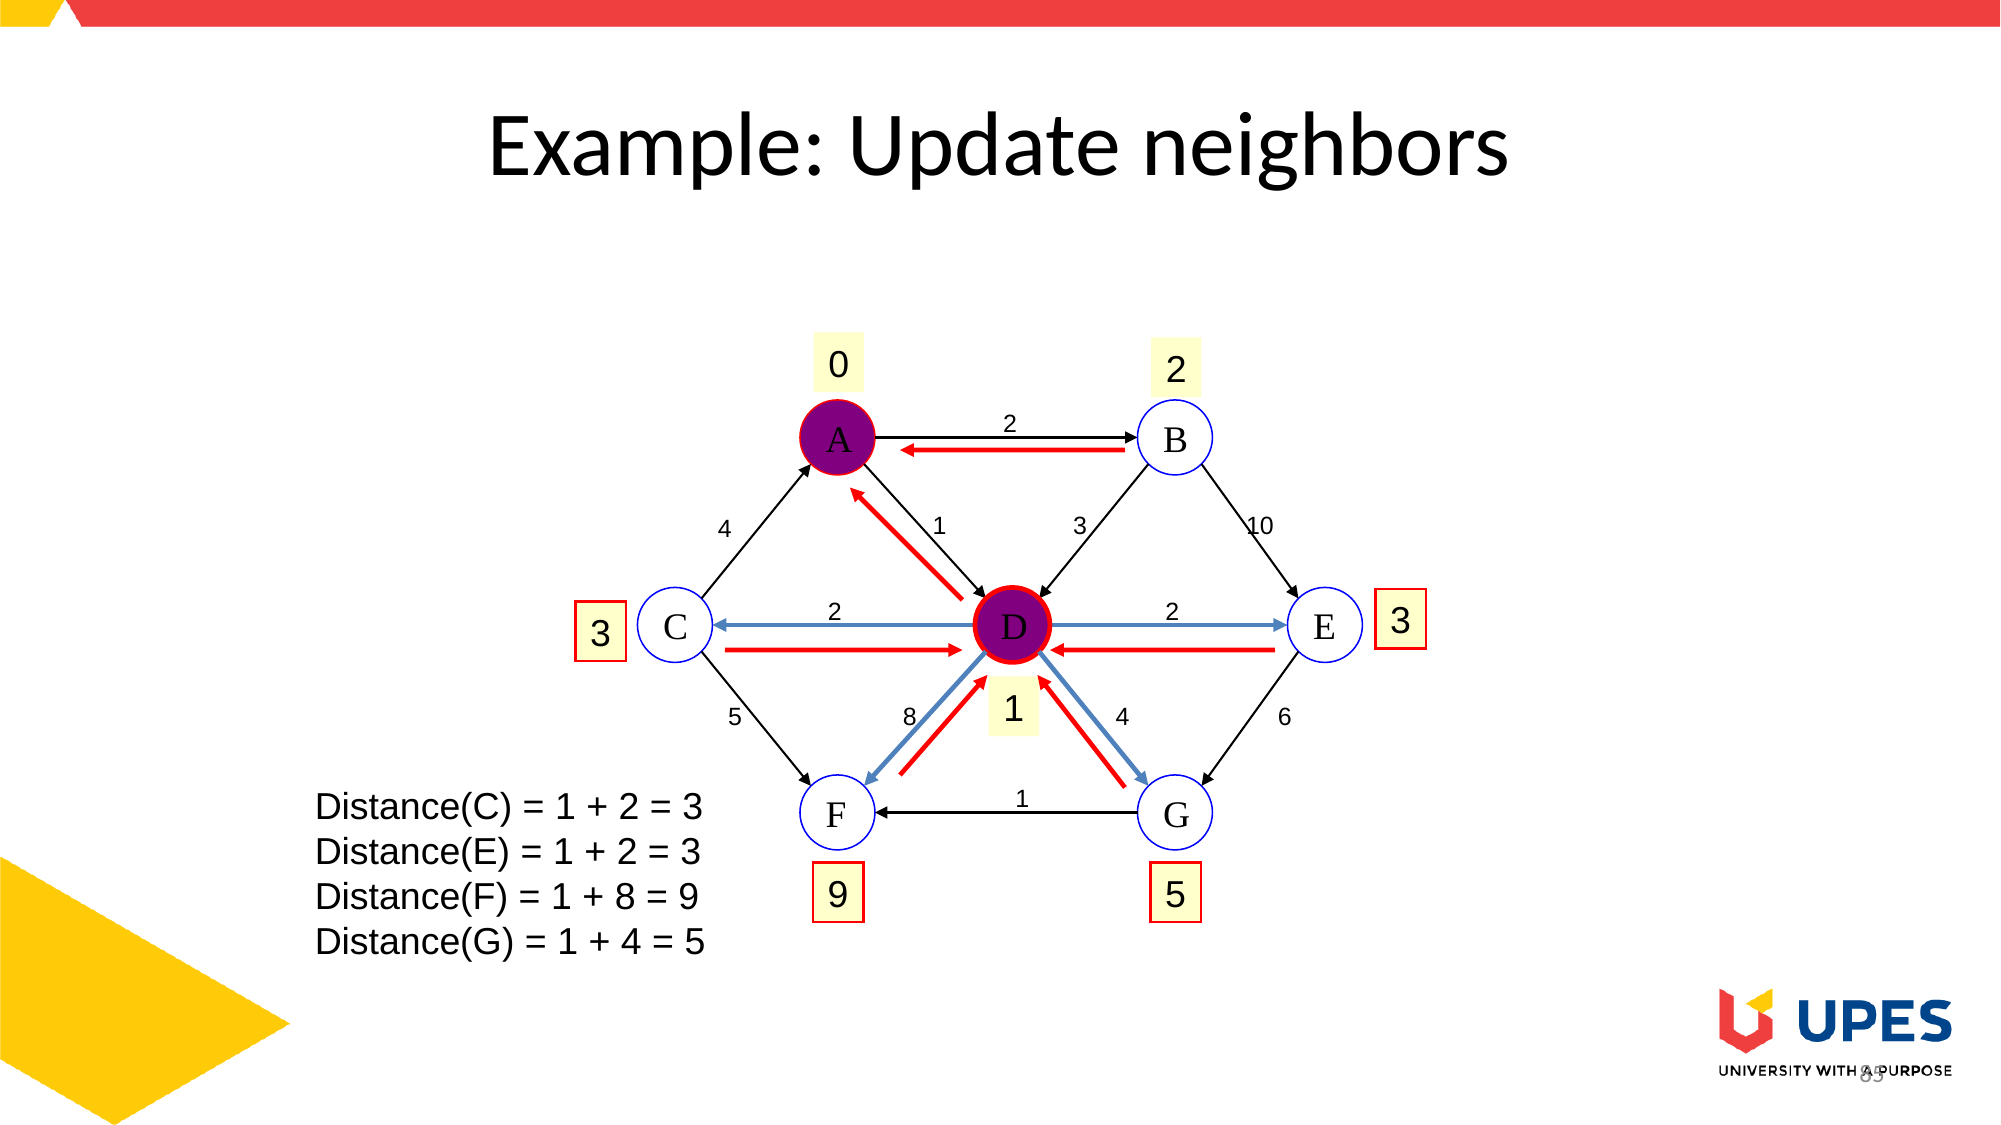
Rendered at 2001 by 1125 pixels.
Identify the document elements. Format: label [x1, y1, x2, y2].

text_box [813, 332, 864, 393]
text_box [1375, 589, 1426, 649]
text_box [1150, 862, 1201, 923]
slide_number [1433, 1042, 1900, 1103]
title [99, 45, 1900, 233]
picture [0, 0, 2001, 1125]
text_box [1151, 337, 1202, 398]
text_box [575, 601, 626, 662]
text_box [812, 862, 864, 923]
text_box [299, 399, 1363, 970]
